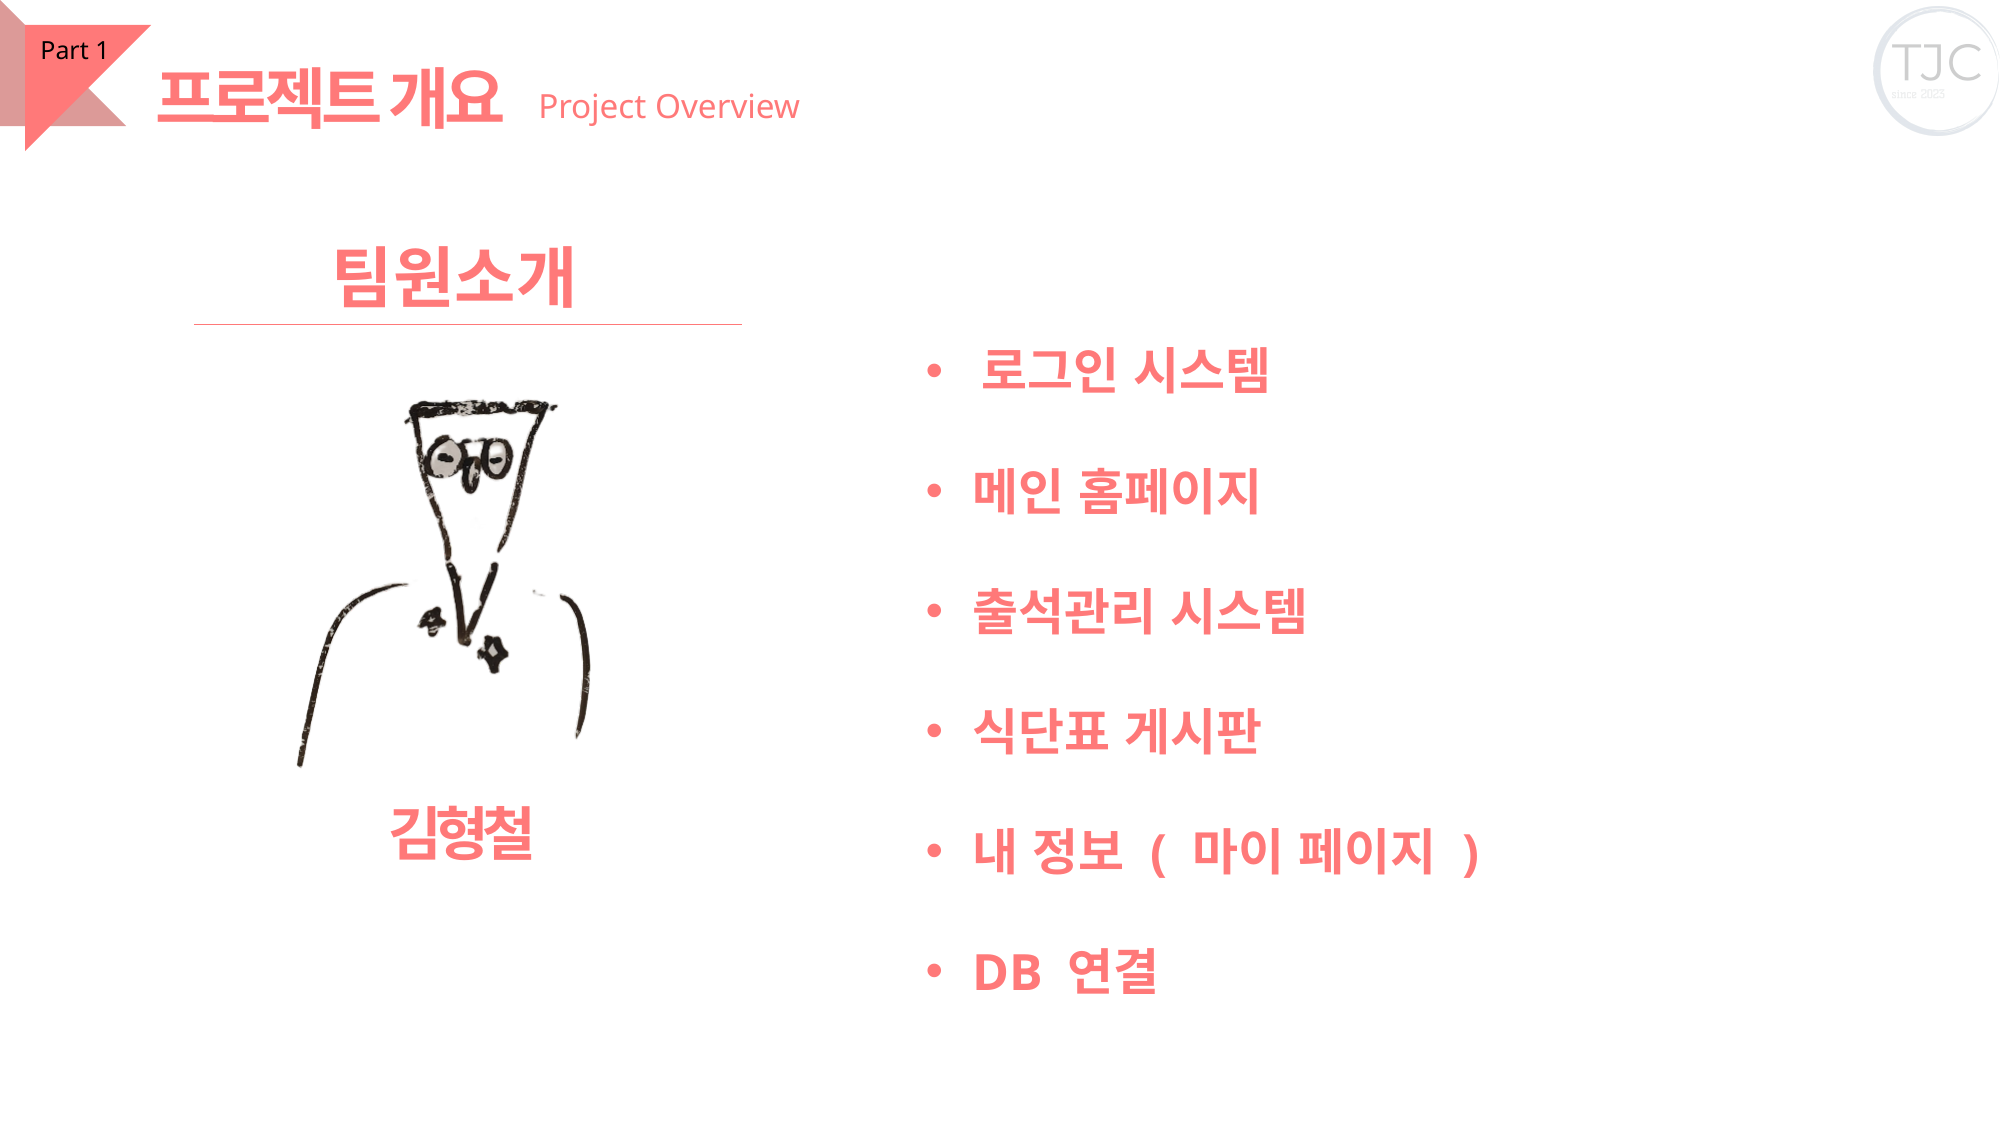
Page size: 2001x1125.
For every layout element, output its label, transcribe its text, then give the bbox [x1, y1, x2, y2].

text_box [51, 88, 129, 128]
text_box Part 1 [25, 27, 125, 73]
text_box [194, 228, 742, 325]
text_box 로그인 시스템 메인 홈페이지 출석관리 시스템 식단표 게시판 내 정보 ( 마이 페이지 ) DB 연결 [910, 332, 1888, 1008]
text_box [24, 23, 154, 154]
text_box Project Overview [523, 78, 881, 133]
text_box 김형철 [353, 789, 571, 875]
picture [293, 338, 631, 786]
text_box [0, 0, 25, 128]
text_box 프로젝트 개요 [140, 49, 562, 145]
